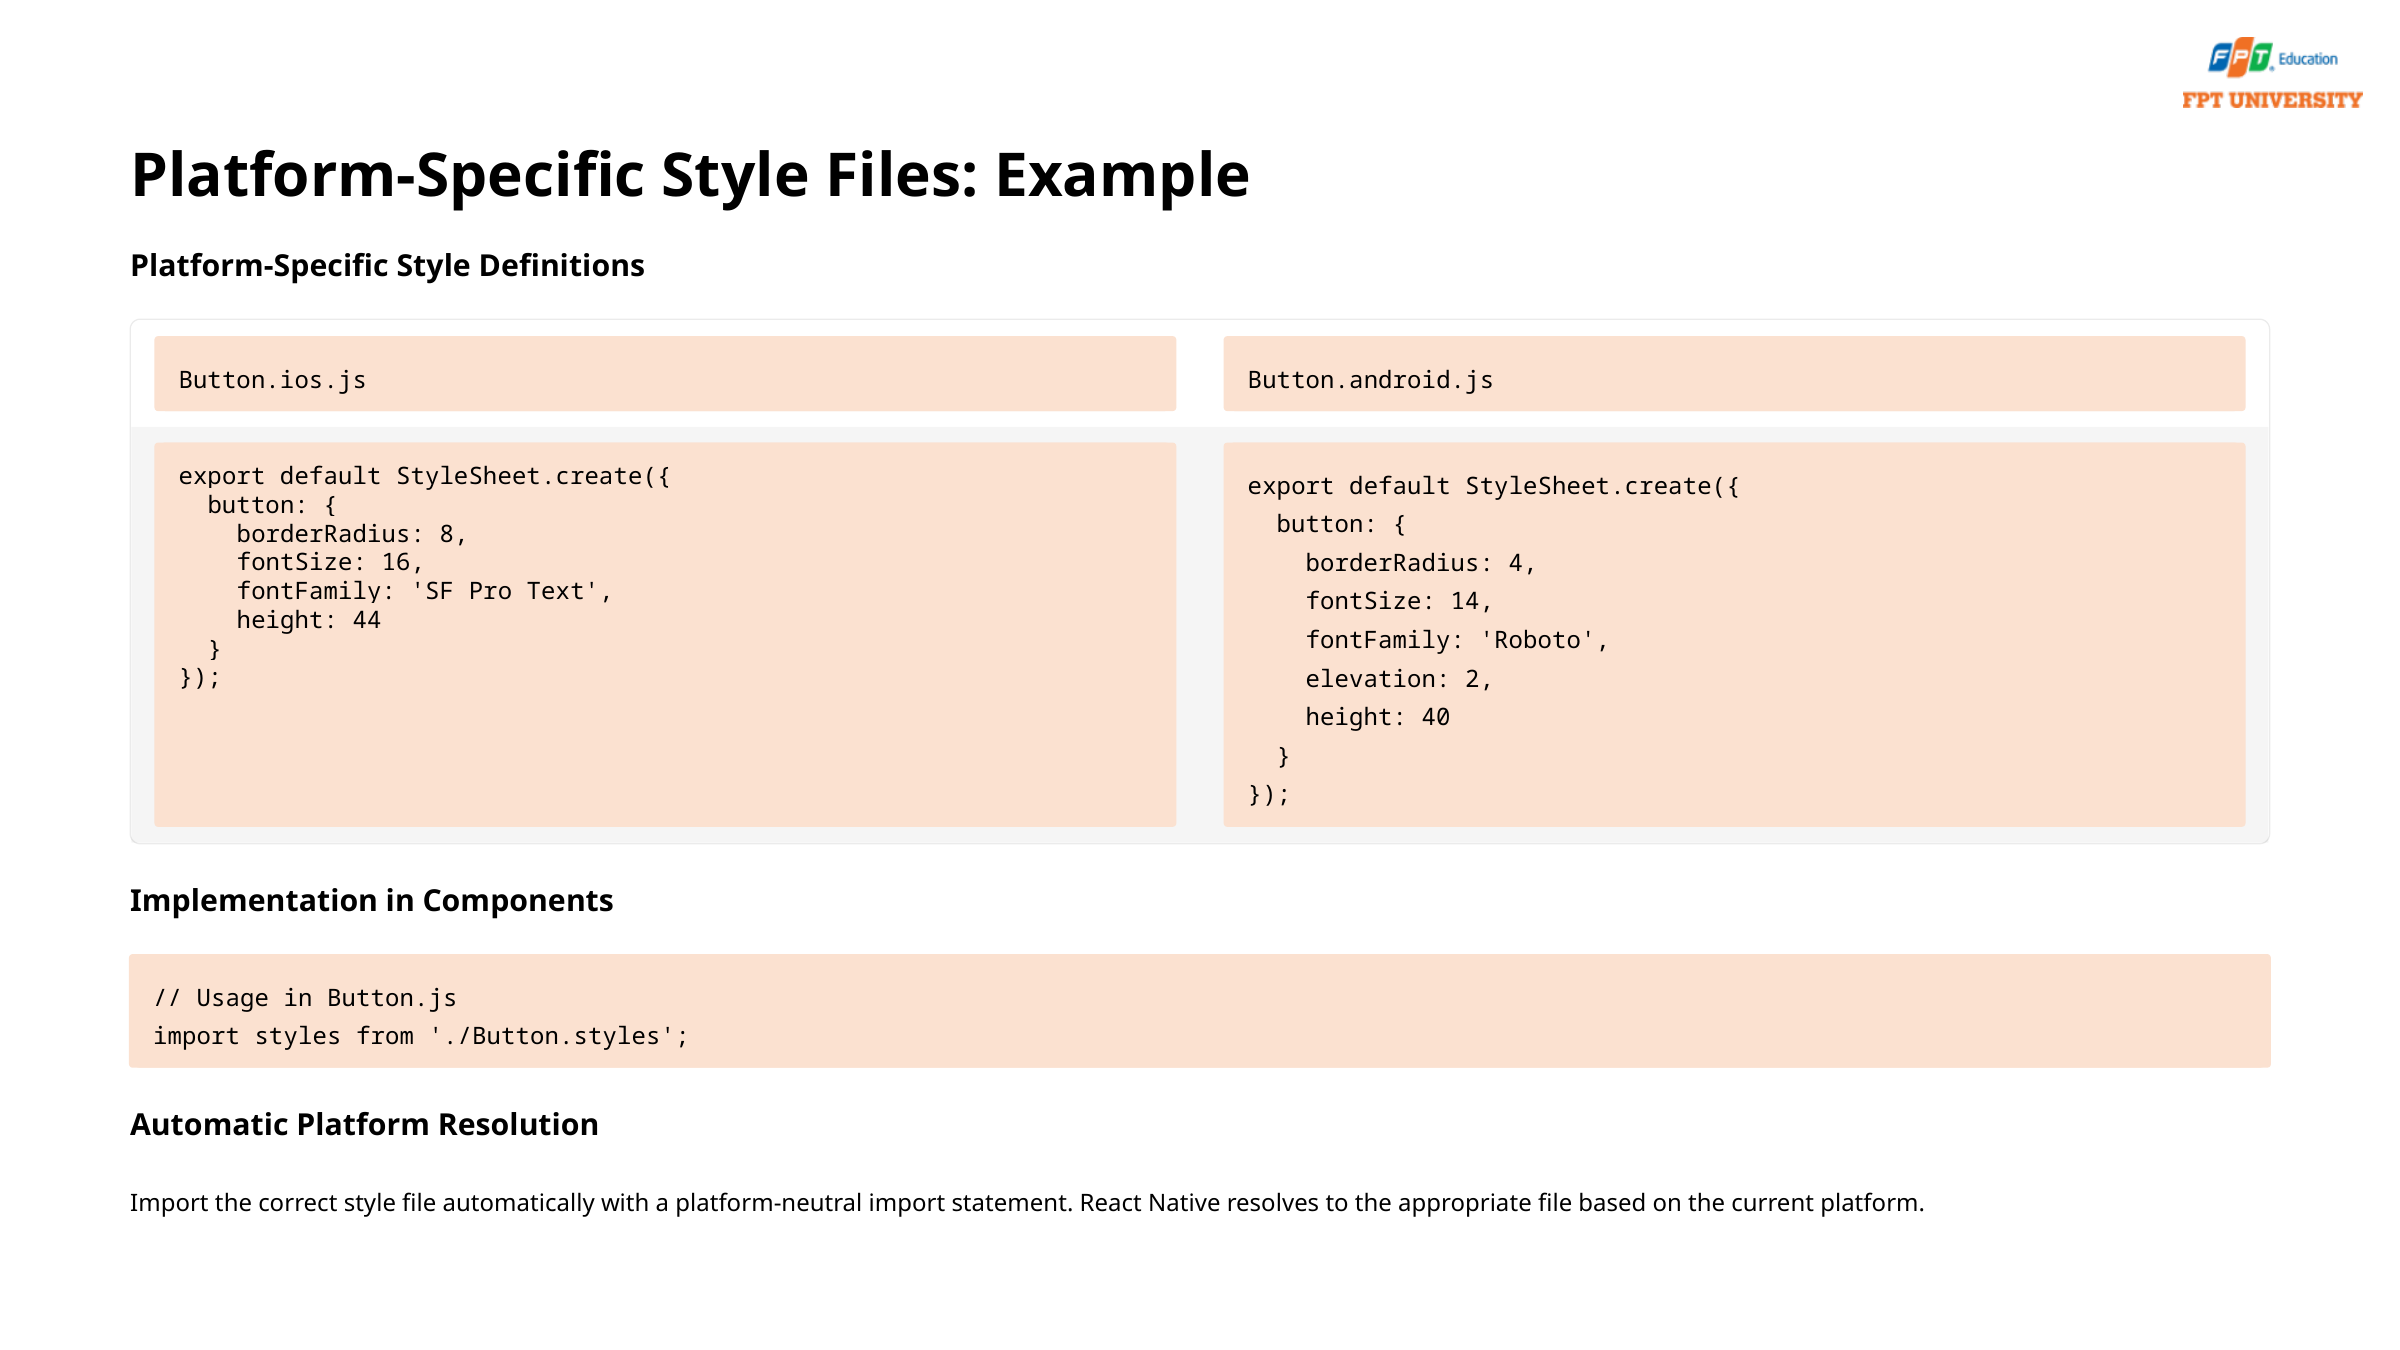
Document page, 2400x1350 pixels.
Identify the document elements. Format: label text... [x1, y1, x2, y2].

text_box [128, 954, 2271, 1068]
text_box export default StyleSheet.create({ button: { borderRadius: 4, fontSize: 14, fontFamily: 'Roboto', elevation: 2, height: 40 } }); [1247, 460, 2222, 809]
text_box [1223, 336, 2246, 412]
text_box [131, 320, 2269, 426]
picture [2182, 37, 2363, 108]
text_box Implementation in Components [130, 880, 592, 918]
text_box Button.ios.js [178, 354, 1153, 393]
text_box Import the correct style file automatically with a platform-neutral import statement. React Native resolves to the appropriate file based on the current platform. [130, 1178, 2270, 1217]
text_box [154, 336, 1177, 412]
text_box Platform-Specific Style Definitions [130, 245, 642, 283]
text_box [131, 426, 2269, 843]
text_box Button.android.js [1247, 354, 2222, 393]
text_box Automatic Platform Resolution [130, 1103, 580, 1142]
text_box export default StyleSheet.create({ button: { borderRadius: 8, fontSize: 16, fontFamily: 'SF Pro Text', height: 44 } }); [178, 460, 1153, 809]
text_box [154, 442, 1177, 827]
text_box [1223, 442, 2246, 827]
text_box Platform-Specific Style Files: Example [130, 133, 1258, 209]
text_box // Usage in Button.js import styles from './Button.styles'; [153, 972, 2247, 1050]
